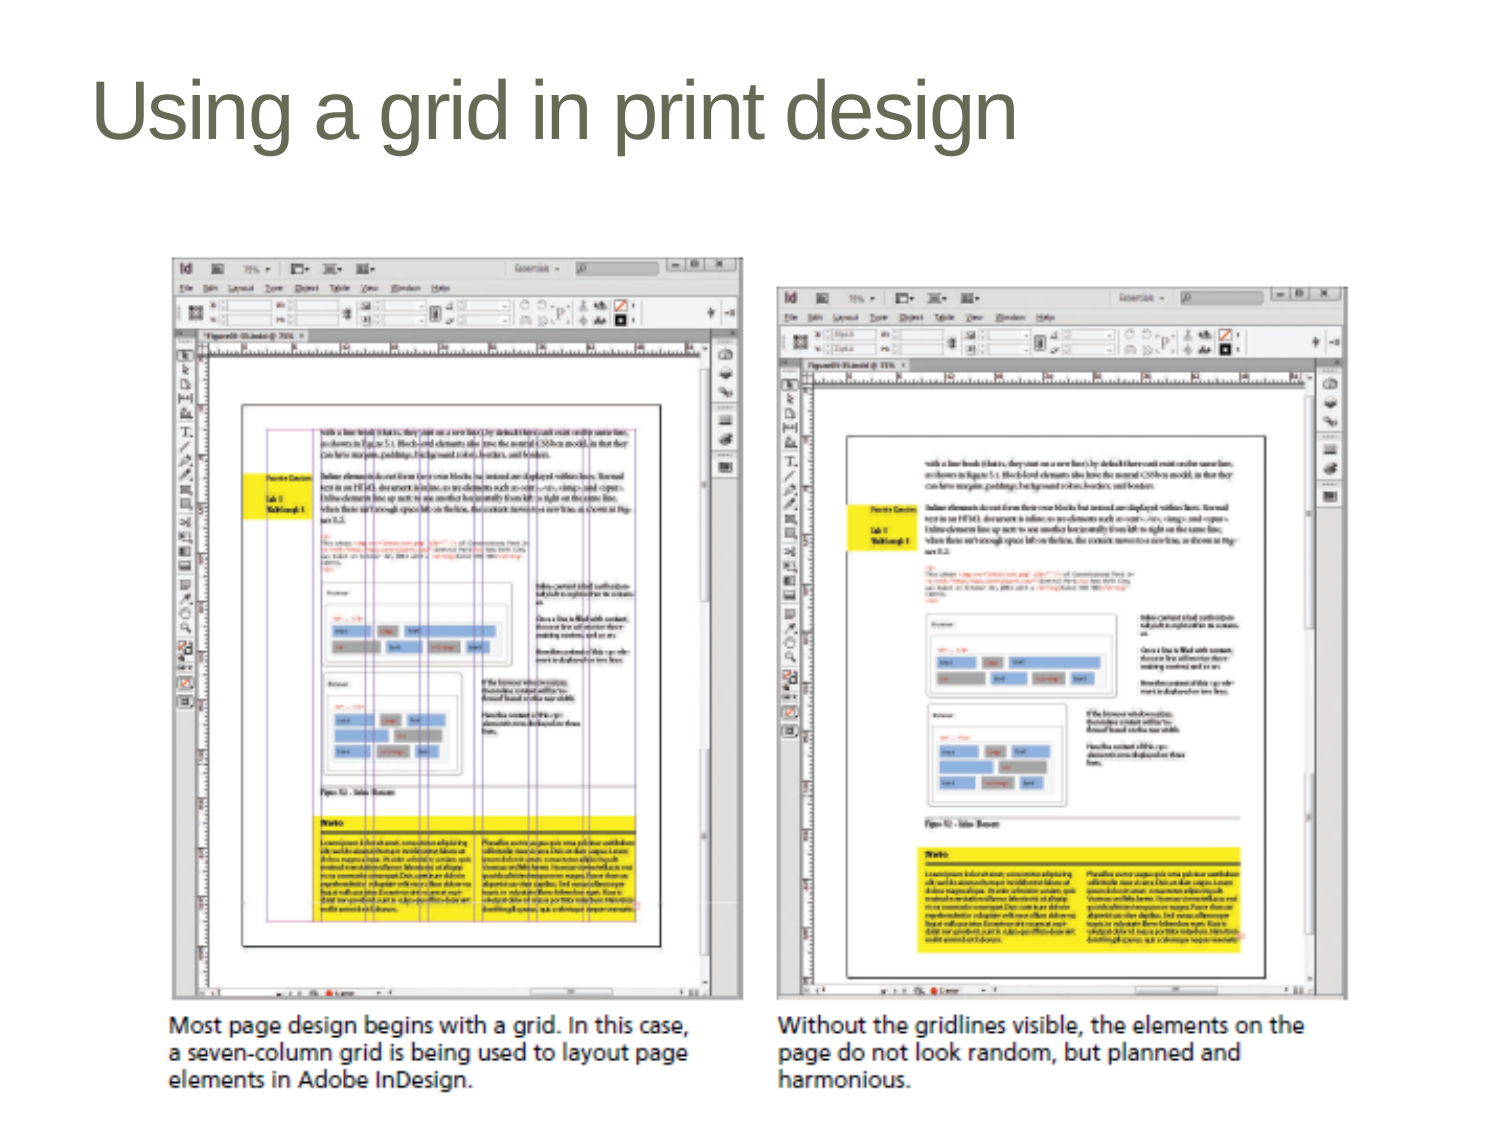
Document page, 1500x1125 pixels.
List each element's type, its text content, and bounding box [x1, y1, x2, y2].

title Using a grid in print design [75, 24, 1425, 188]
picture [162, 237, 1363, 1104]
